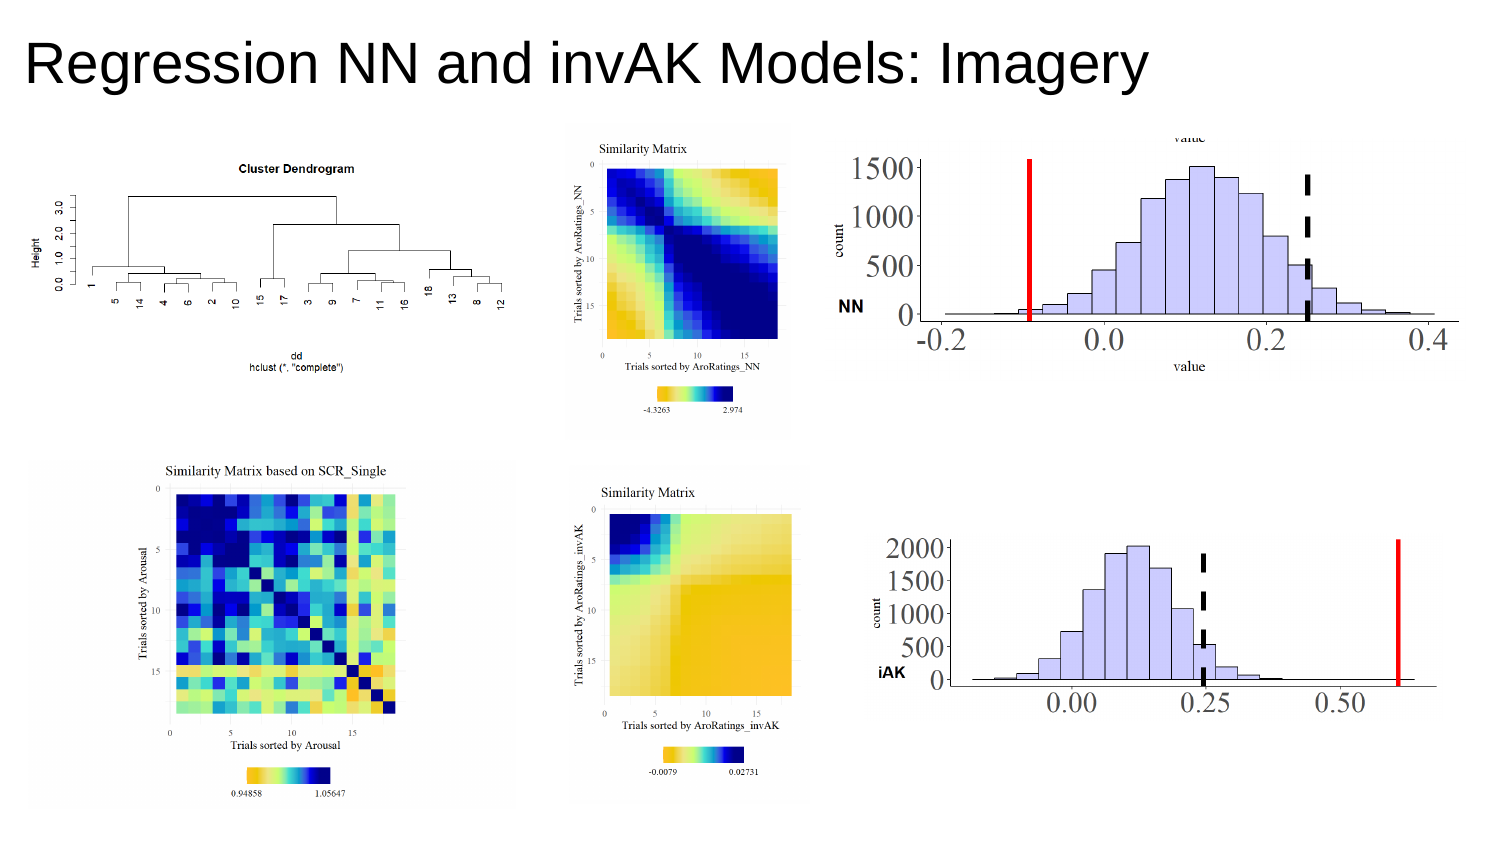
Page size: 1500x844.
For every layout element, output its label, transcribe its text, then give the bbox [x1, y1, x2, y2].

title Regression NN and invAK Models: Imagery [9, 10, 1452, 162]
picture [28, 460, 516, 809]
picture [863, 533, 1444, 721]
picture [28, 144, 542, 374]
picture [825, 137, 1466, 381]
picture [565, 123, 791, 440]
picture [569, 465, 811, 804]
